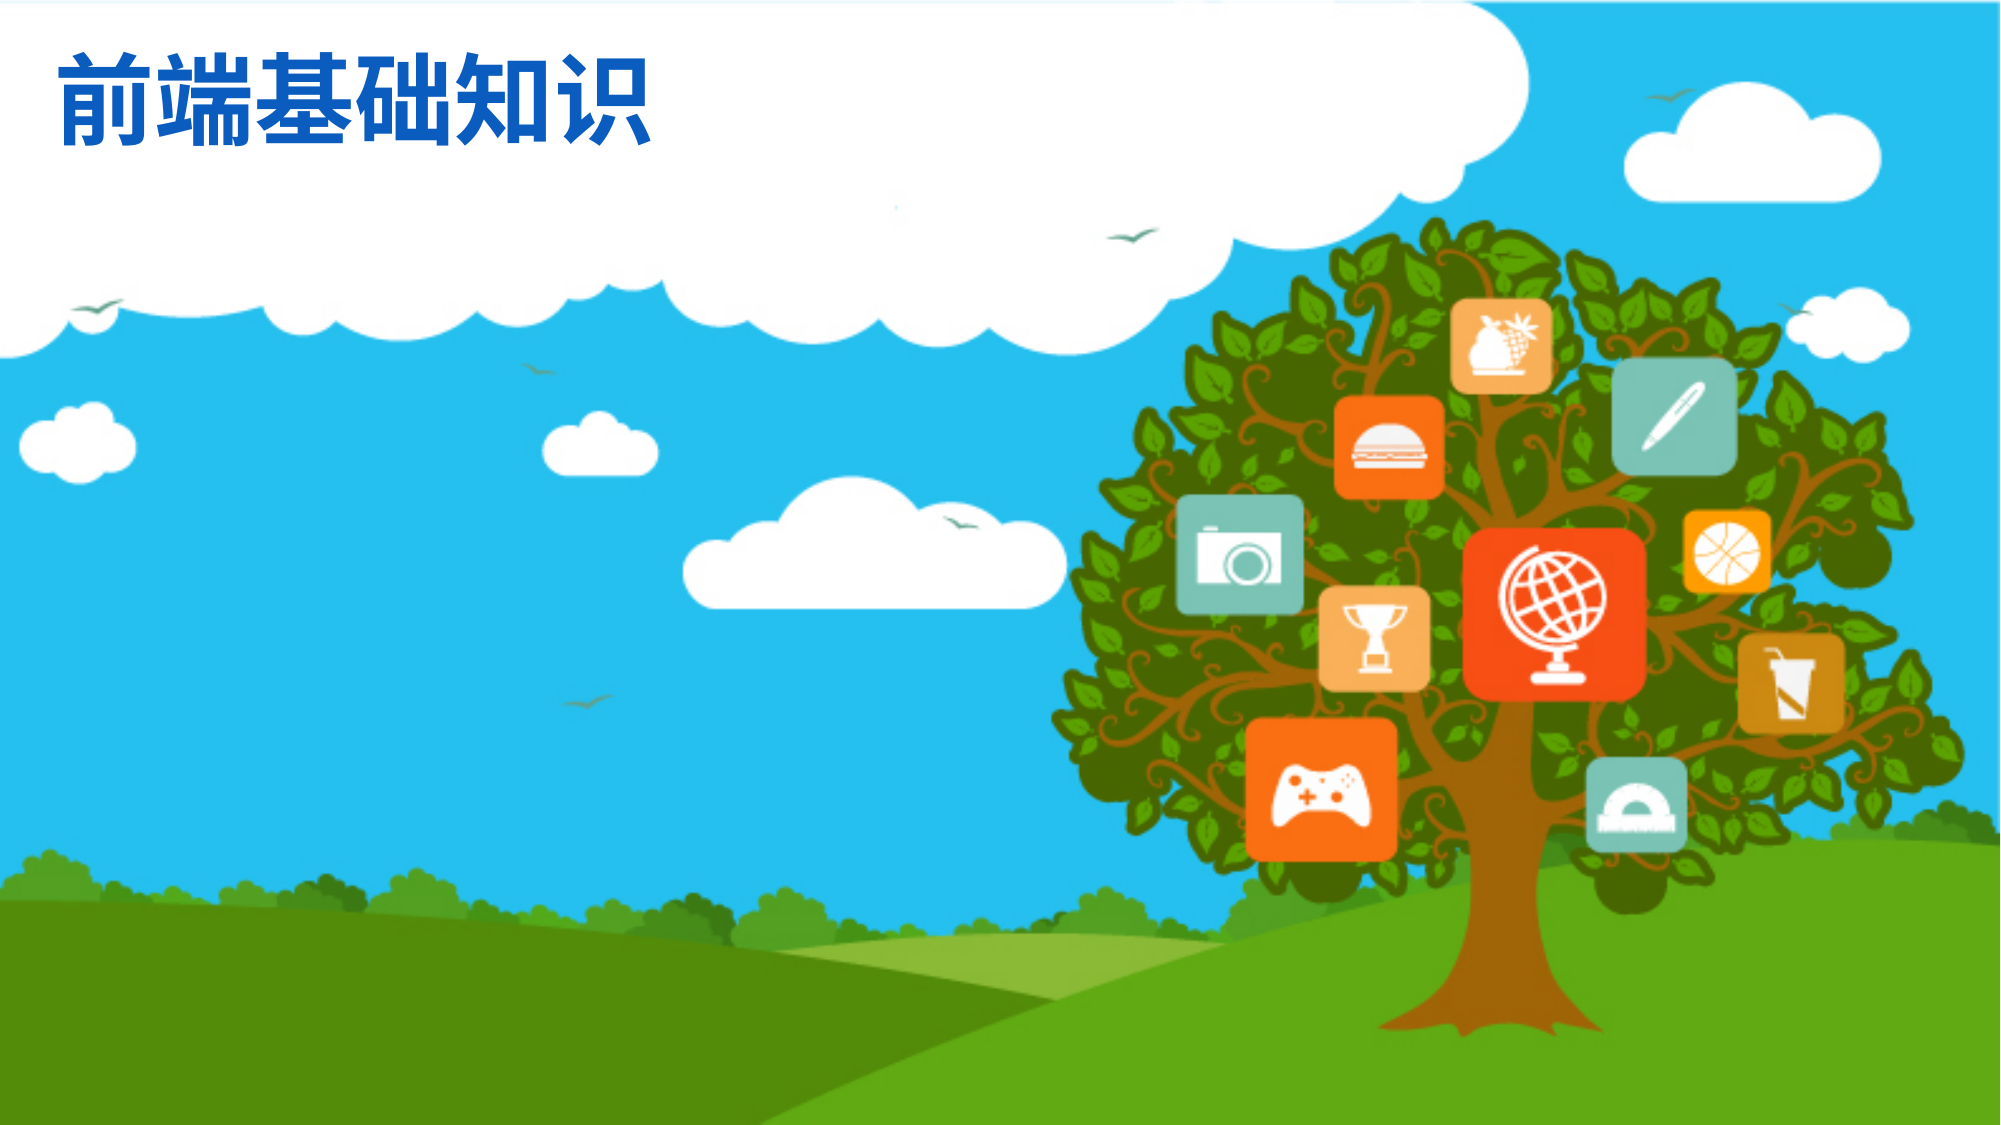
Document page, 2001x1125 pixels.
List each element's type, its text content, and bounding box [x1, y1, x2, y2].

picture [0, 0, 2001, 1125]
title 前端基础知识 [39, 36, 1291, 174]
